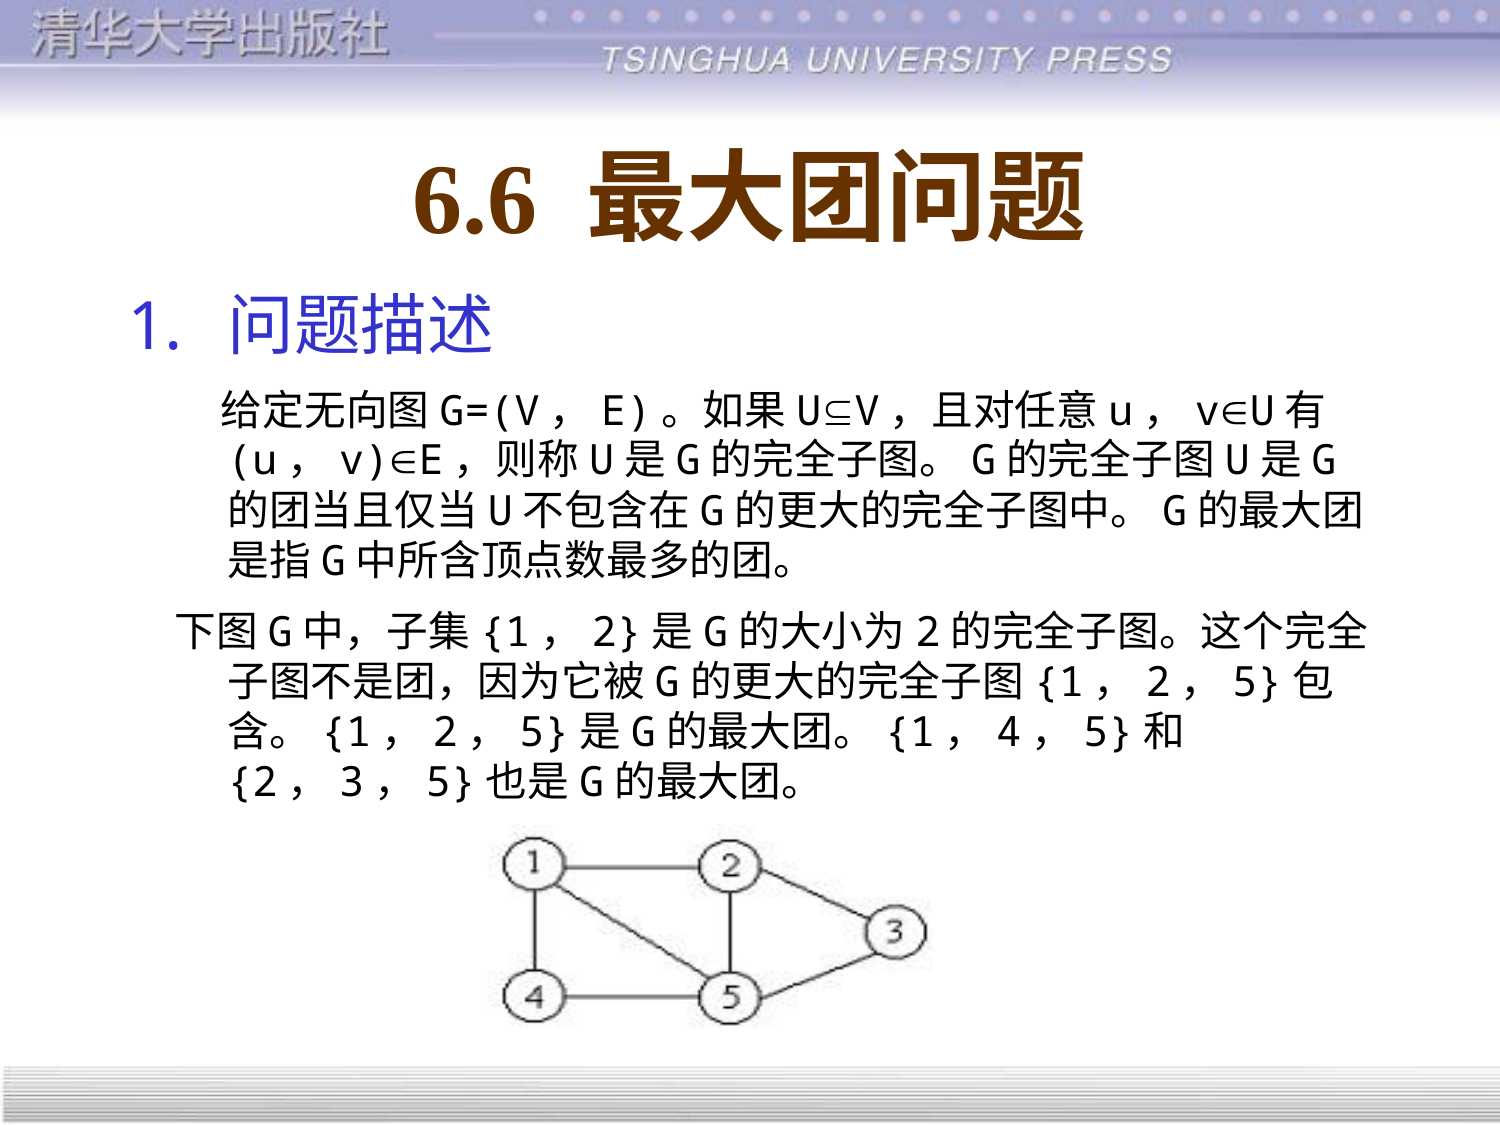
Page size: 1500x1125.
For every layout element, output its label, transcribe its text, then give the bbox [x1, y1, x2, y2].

list 问题描述 给定无向图G=(V，E)。如果UV，且对任意u，vU有(u，v)E，则称U是G的完全子图。G的完全子图U是G的团当且仅当U不包含在G的更大的完全子图中。G的最大团是指G中所含顶点数最多的团。 下图G中，子集{1，2}是G的大小为2的完全子图。这个完全子图不是团，因为它被G的更大的完全子图{1，2，5}包含。{1，2，5}是G的最大团。{1，4，5}和{2，3，5}也是G的最大团。 [112, 274, 1388, 951]
slide_number [1074, 1025, 1388, 1100]
picture [0, 0, 1500, 1125]
title 6.6 最大团问题 [112, 99, 1388, 274]
